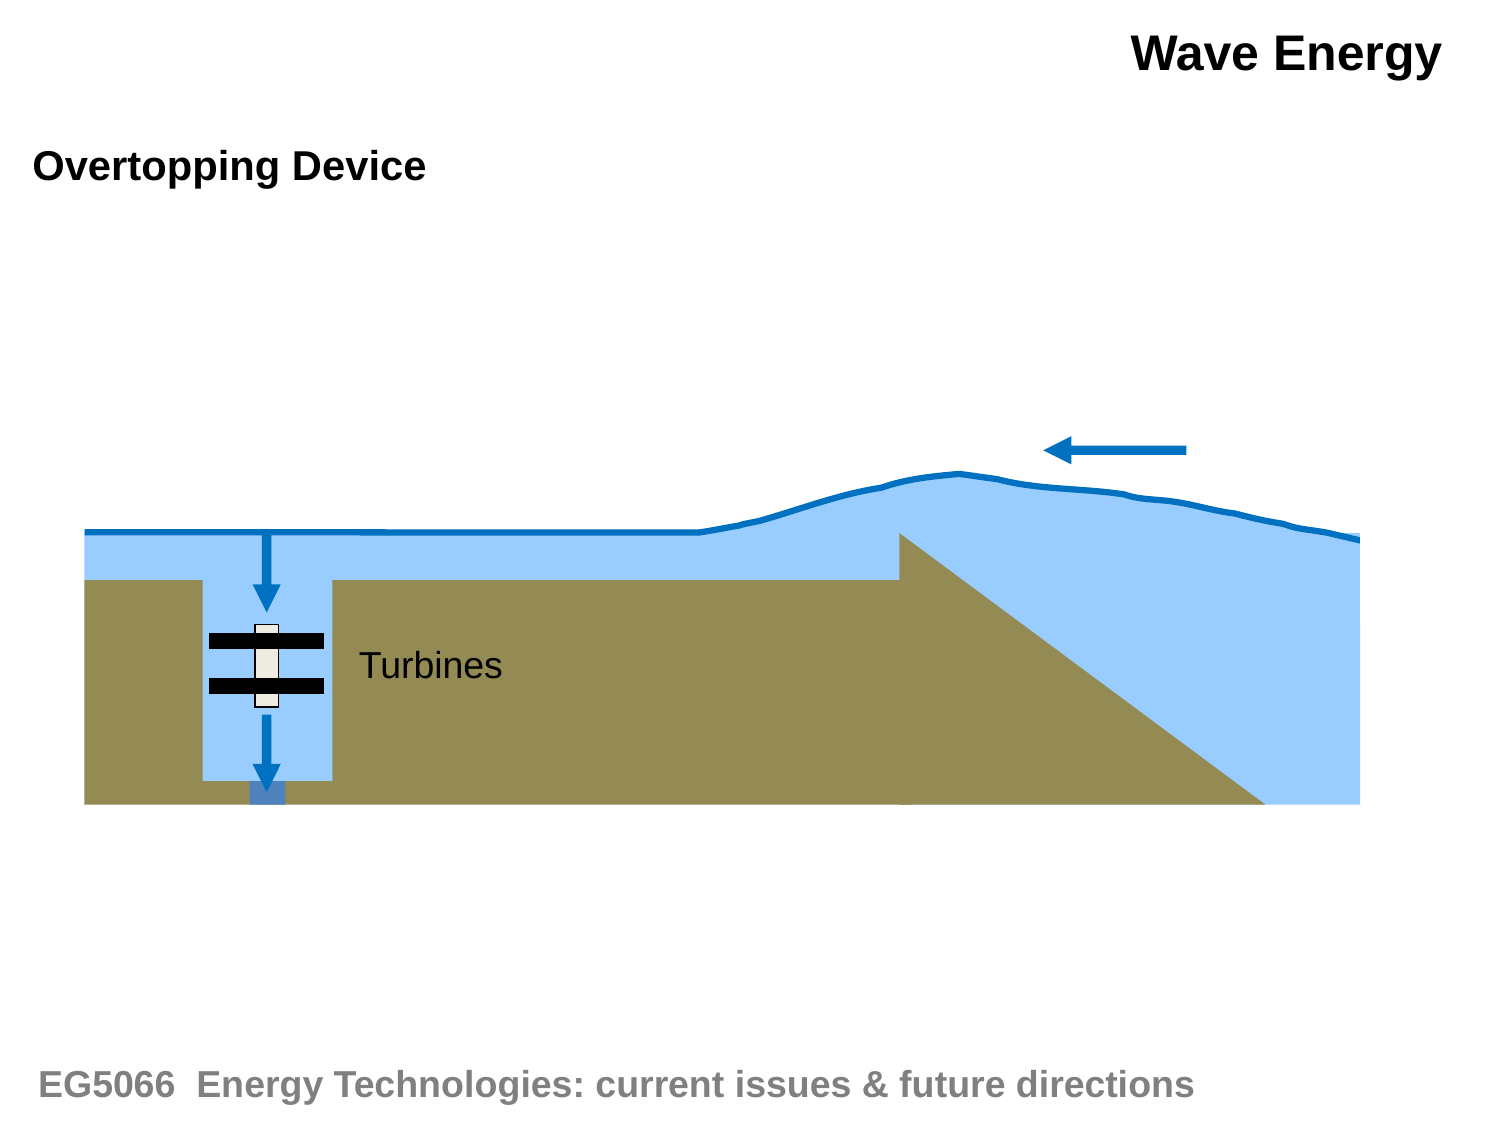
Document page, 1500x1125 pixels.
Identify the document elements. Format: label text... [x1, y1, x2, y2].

text_box Wave Energy [1115, 13, 1458, 88]
text_box Overtopping Device [17, 131, 442, 197]
text_box EG5066 Energy Technologies: current issues & future directions [23, 1052, 1313, 1113]
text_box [84, 449, 1449, 805]
